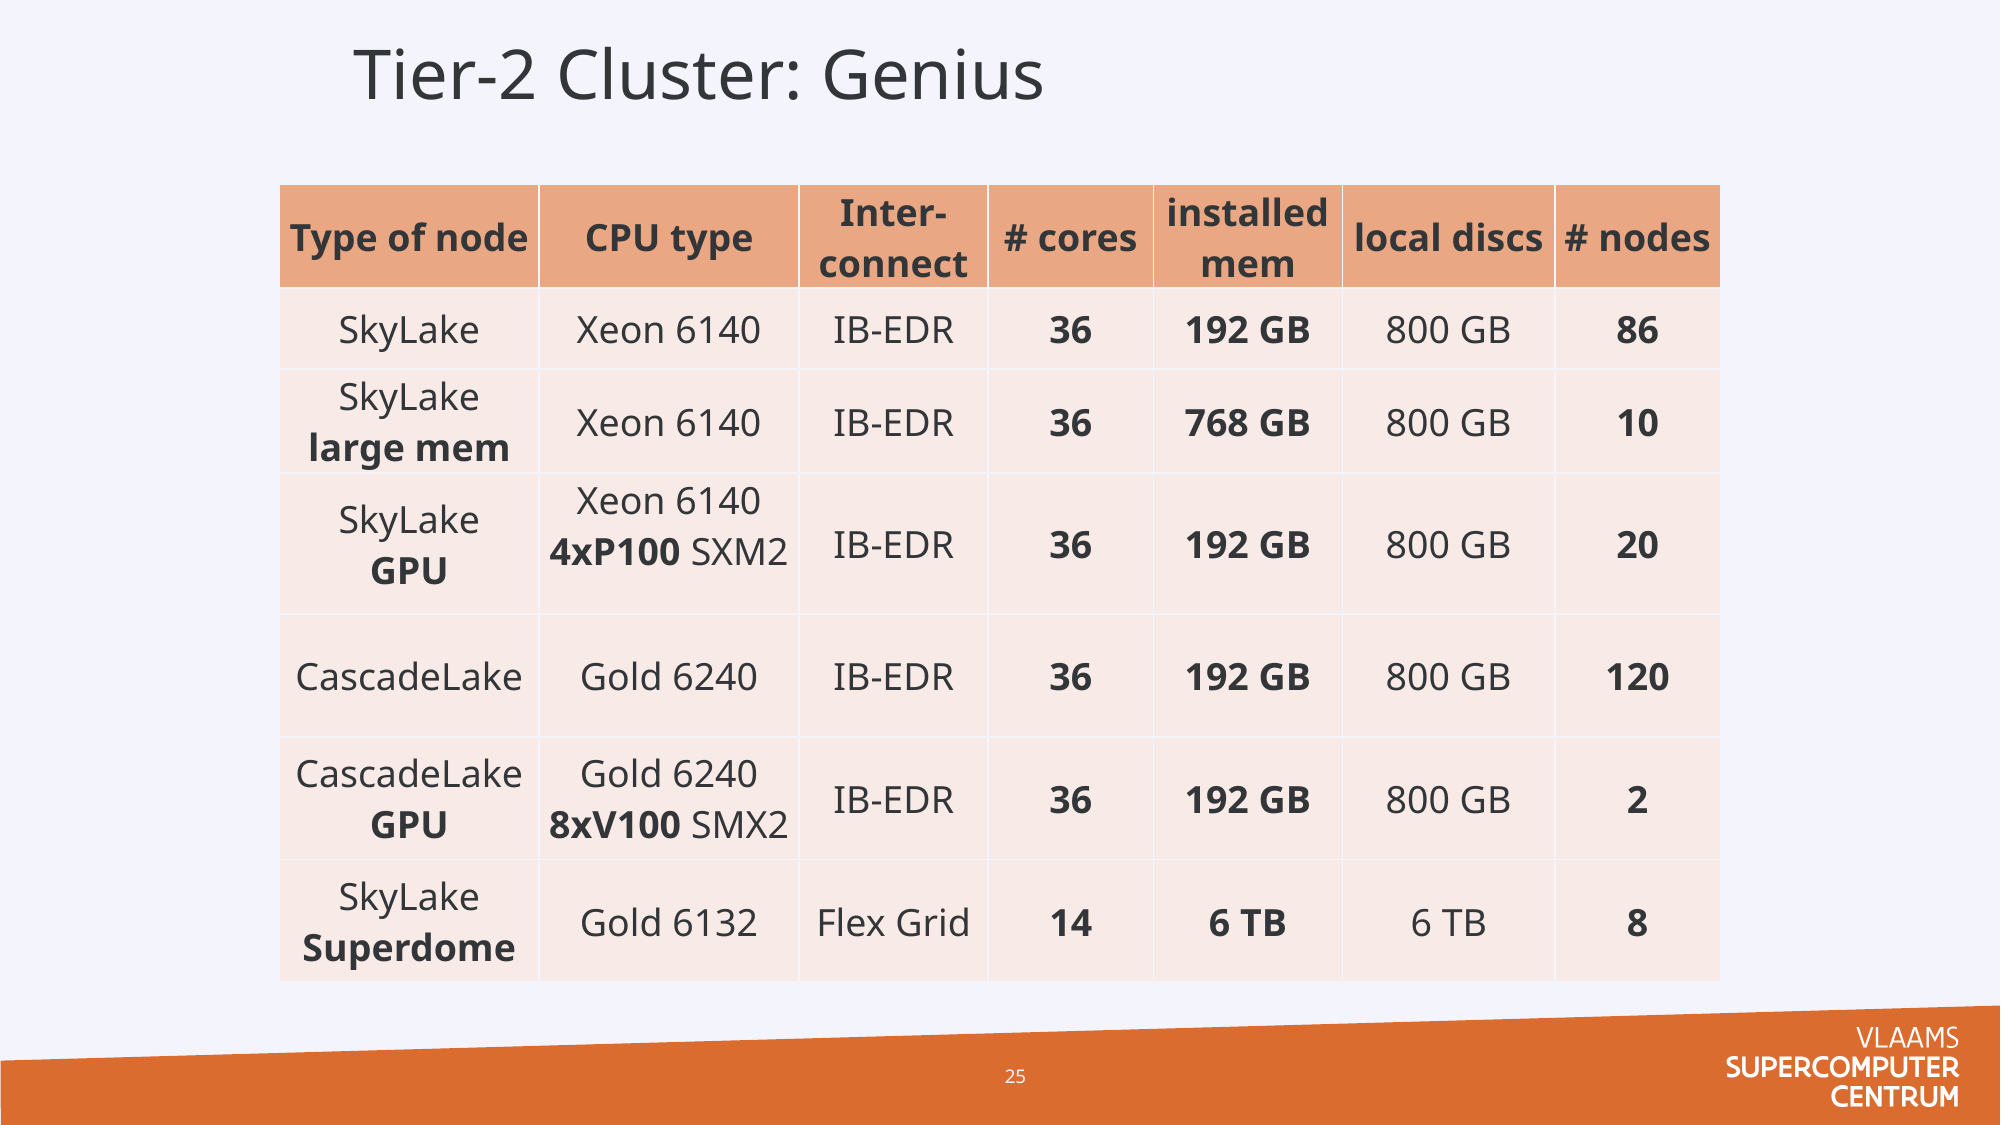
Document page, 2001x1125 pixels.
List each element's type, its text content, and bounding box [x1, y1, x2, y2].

table_cell SkyLake GPU [280, 474, 538, 613]
table_cell 2 [1556, 738, 1720, 859]
table_cell Gold 6240 8xV100 SMX2 [540, 738, 798, 859]
title Tier-2 Cluster: Genius [338, 29, 1706, 126]
table_cell CascadeLake GPU [280, 738, 538, 859]
table_cell 86 [1556, 289, 1720, 368]
table_cell Gold 6240 [540, 615, 798, 736]
table_cell 800 GB [1343, 474, 1554, 613]
table_header Inter-connect [800, 185, 987, 287]
table_cell Xeon 6140 4xP100 SXM2 [540, 474, 798, 613]
table_cell 14 [989, 860, 1153, 981]
table_cell 800 GB [1343, 370, 1554, 472]
table_header installed mem [1154, 185, 1342, 287]
table_header Type of node [280, 185, 538, 287]
table_cell 36 [989, 289, 1153, 368]
table_cell Xeon 6140 [540, 370, 798, 472]
table_cell 800 GB [1343, 289, 1554, 368]
table_cell SkyLake large mem [280, 370, 538, 472]
picture [1725, 1021, 1960, 1117]
table_cell IB-EDR [800, 474, 987, 613]
table_cell IB-EDR [800, 738, 987, 859]
table_cell IB-EDR [800, 615, 987, 736]
table_cell 36 [989, 738, 1153, 859]
table_header # cores [989, 185, 1153, 287]
table_cell 192 GB [1154, 289, 1342, 368]
table_cell 36 [989, 370, 1153, 472]
table_cell SkyLake [280, 289, 538, 368]
table_cell 800 GB [1343, 615, 1554, 736]
table_cell Xeon 6140 [540, 289, 798, 368]
table_cell 192 GB [1154, 474, 1342, 613]
table_header # nodes [1556, 185, 1720, 287]
table_cell 120 [1556, 615, 1720, 736]
table_cell 6 TB [1343, 860, 1554, 981]
table_header CPU type [540, 185, 798, 287]
table_cell 10 [1556, 370, 1720, 472]
table_cell 768 GB [1154, 370, 1342, 472]
table_cell 192 GB [1154, 615, 1342, 736]
table_cell IB-EDR [800, 289, 987, 368]
table_cell Gold 6132 [540, 860, 798, 981]
table_cell SkyLake Superdome [280, 860, 538, 981]
table_cell 20 [1556, 474, 1720, 613]
table_cell 36 [989, 615, 1153, 736]
table_cell IB-EDR [800, 370, 987, 472]
table_cell 36 [989, 474, 1153, 613]
table_cell 192 GB [1154, 738, 1342, 859]
table_cell 8 [1556, 860, 1720, 981]
table_cell 800 GB [1343, 738, 1554, 859]
slide_number 25 [958, 1047, 1042, 1108]
table_cell Flex Grid [800, 860, 987, 981]
table_cell 6 TB [1154, 860, 1342, 981]
table_header local discs [1343, 185, 1554, 287]
table_cell CascadeLake [280, 615, 538, 736]
